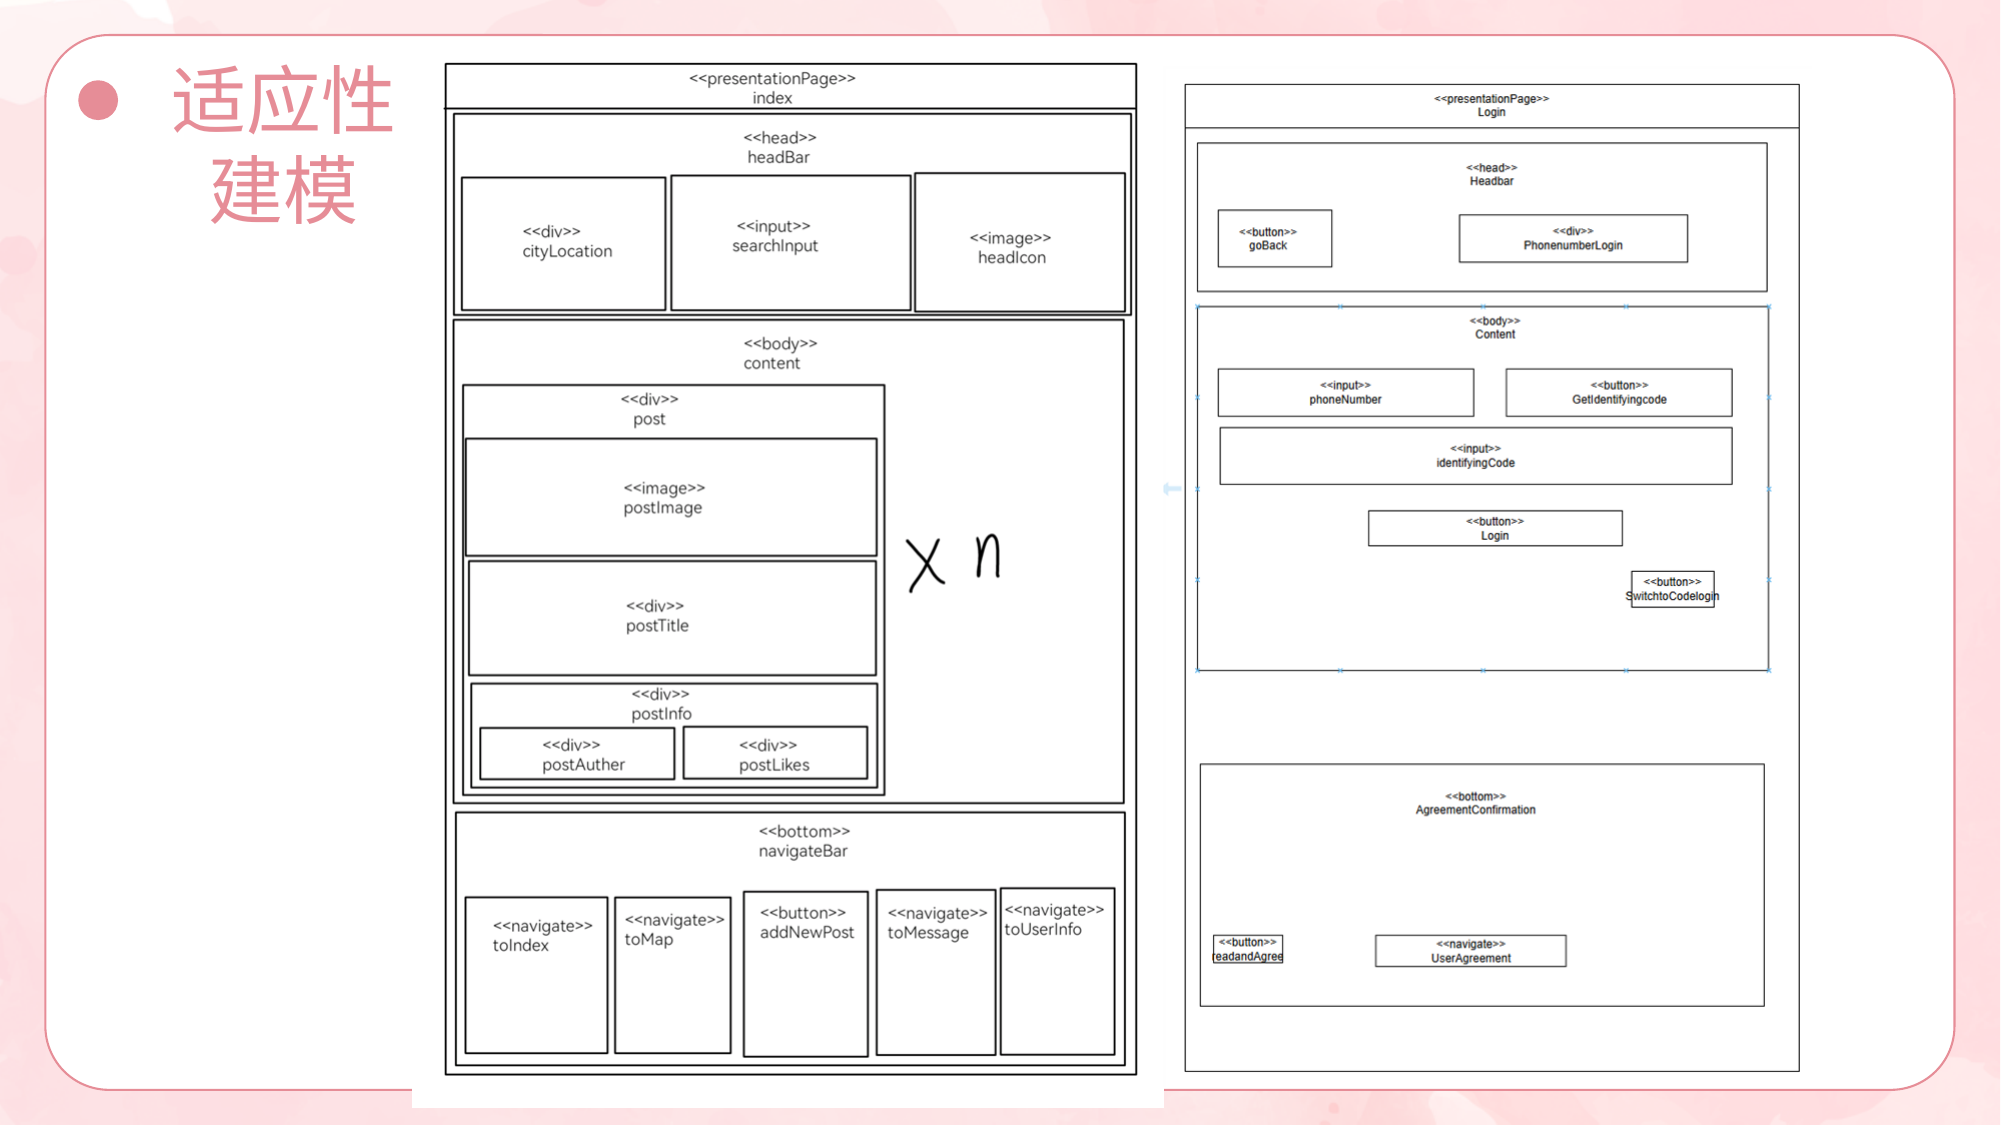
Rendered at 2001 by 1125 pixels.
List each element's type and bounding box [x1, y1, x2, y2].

picture [0, 0, 2001, 1125]
text_box [78, 45, 412, 243]
